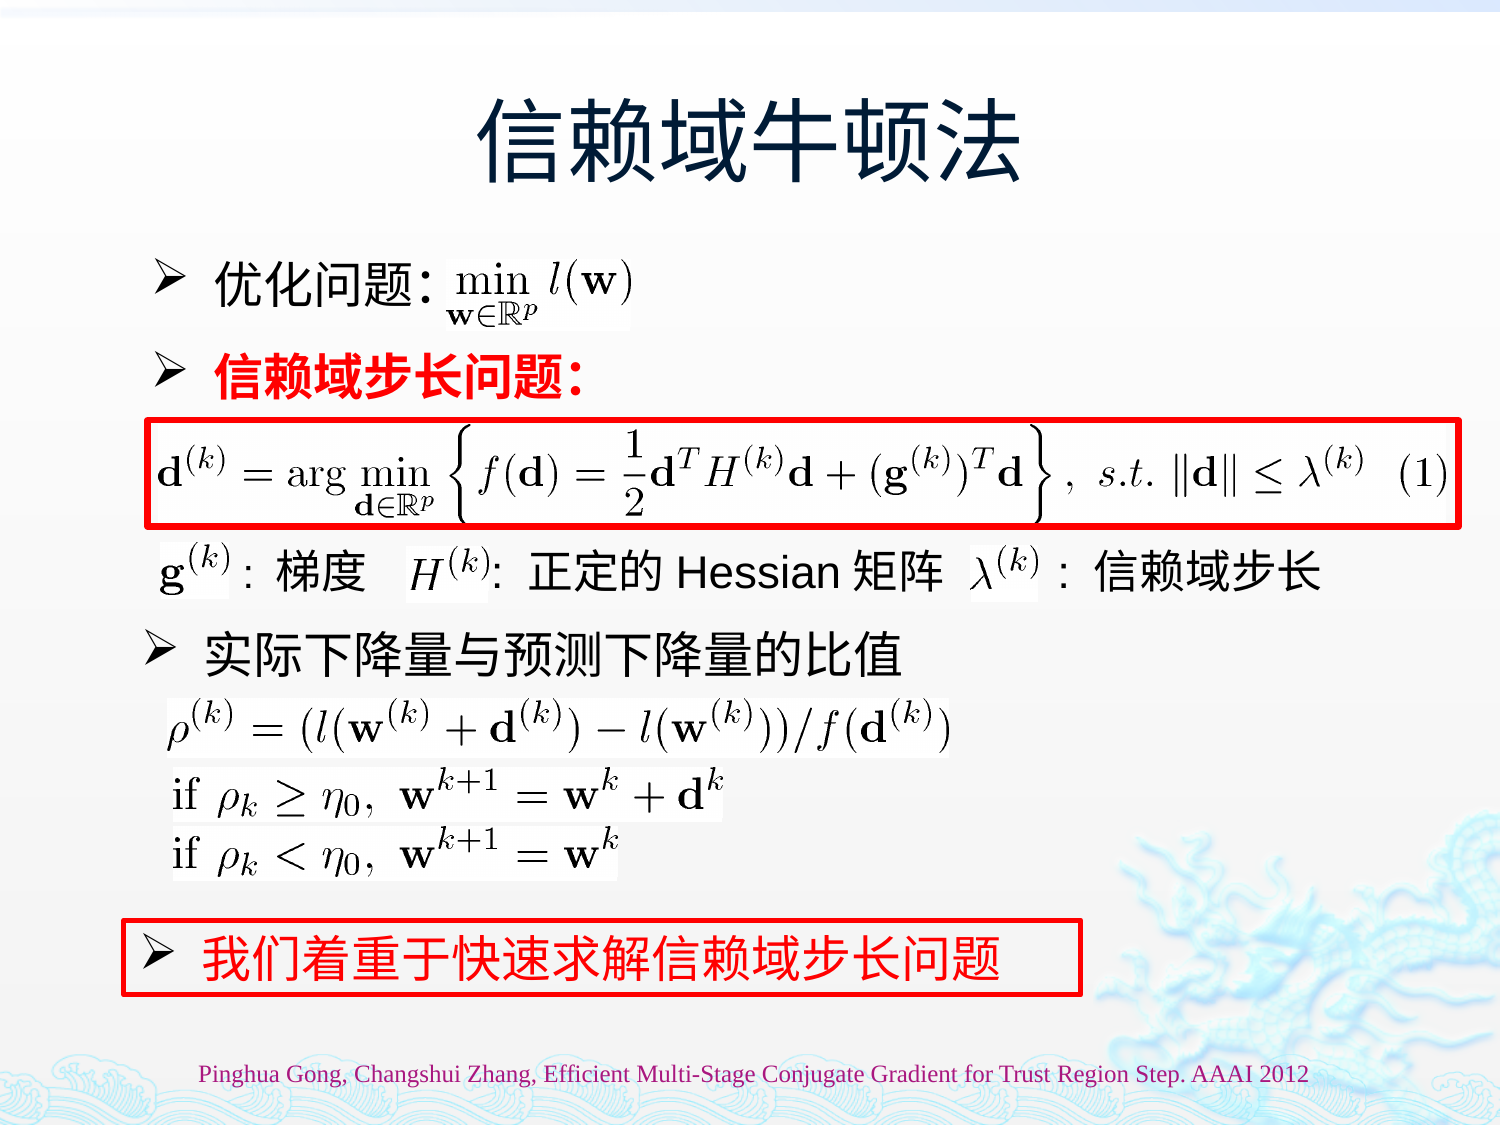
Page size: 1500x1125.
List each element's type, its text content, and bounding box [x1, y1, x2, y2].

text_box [155, 420, 1448, 530]
text_box : 梯度 : 正定的Hessian矩阵 : 信赖域步长 [147, 535, 1438, 606]
text_box 优化问题： [135, 245, 762, 321]
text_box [158, 537, 232, 600]
footer Pinghua Gong, Changshui Zhang, Efficient Multi-Stage Conjugate Gradient for Trust Region Step. AAAI 2012 [121, 1042, 1388, 1103]
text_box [170, 821, 620, 882]
text_box 我们着重于快速求解信赖域步长问题 [123, 920, 1081, 995]
text_box 实际下降量与预测下降量的比值 [126, 616, 1320, 692]
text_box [170, 762, 725, 823]
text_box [403, 542, 491, 604]
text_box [164, 693, 952, 759]
text_box 信赖域步长问题： [135, 338, 869, 413]
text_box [443, 255, 633, 332]
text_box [968, 540, 1041, 603]
title 信赖域牛顿法 [75, 45, 1425, 233]
text_box [145, 418, 1461, 529]
